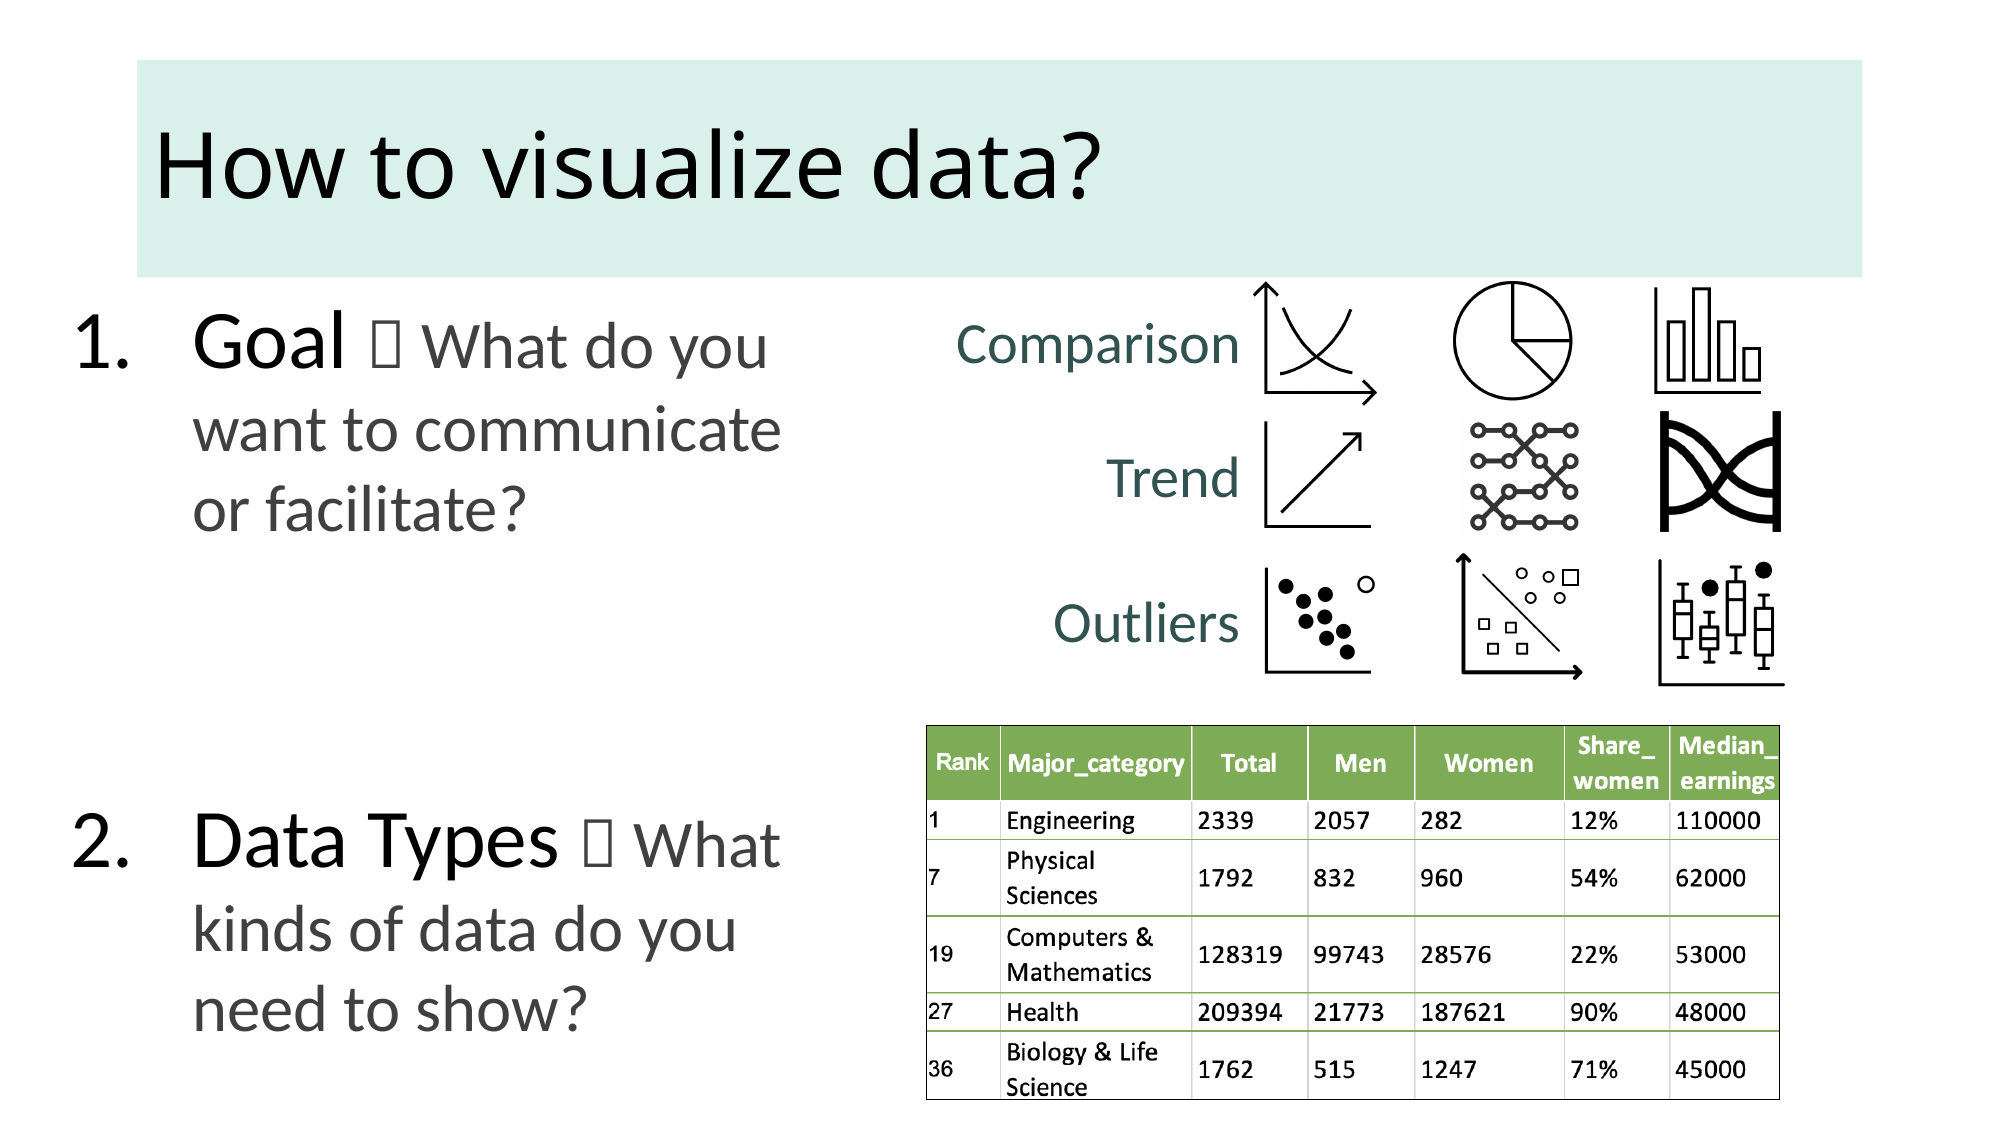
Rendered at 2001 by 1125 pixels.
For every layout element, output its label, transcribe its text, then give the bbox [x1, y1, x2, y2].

picture [1632, 265, 1783, 532]
text_box [1280, 566, 1388, 661]
text_box Comparison [619, 298, 1242, 384]
picture [1632, 545, 1807, 696]
picture [926, 725, 1780, 1100]
text_box Outliers [618, 576, 1255, 662]
picture [1436, 550, 1602, 701]
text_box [1264, 567, 1371, 674]
title How to visualize data? [137, 59, 1863, 278]
picture [1273, 569, 1383, 663]
picture [1242, 265, 1393, 550]
text_box Trend [619, 432, 1242, 517]
picture [1437, 265, 1589, 541]
text_box Goal  What do you want to communicate or facilitate? Data Types  What kinds of data do you need to show? [55, 277, 837, 1125]
